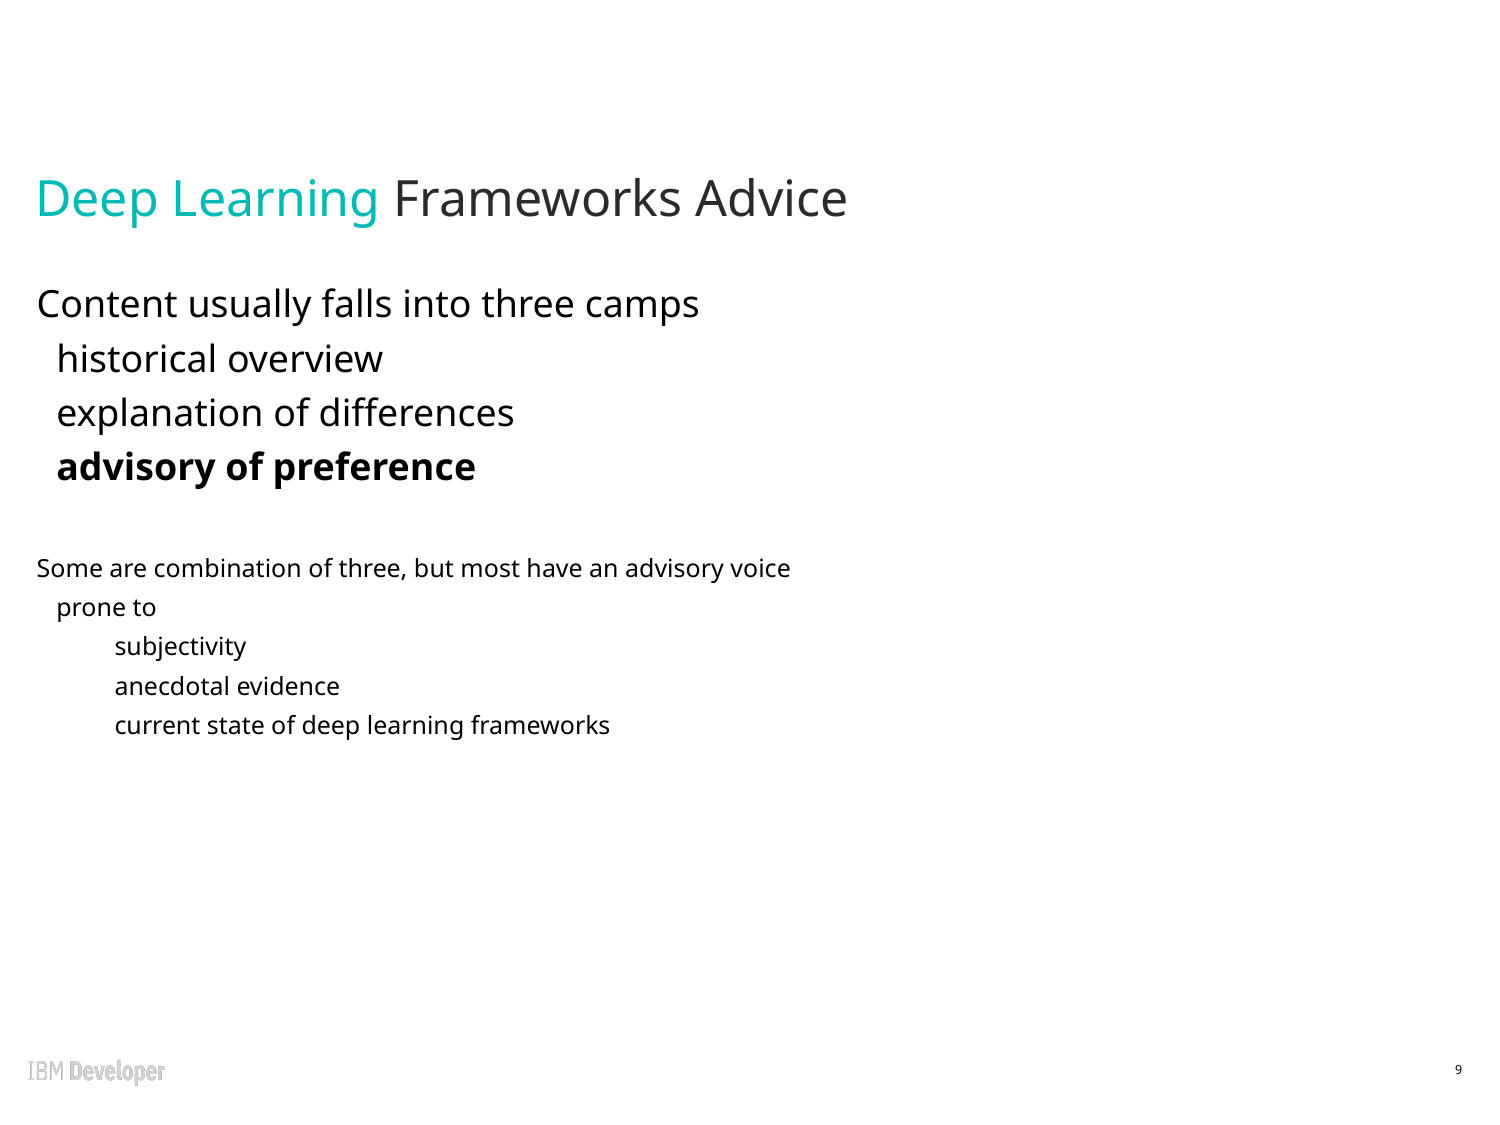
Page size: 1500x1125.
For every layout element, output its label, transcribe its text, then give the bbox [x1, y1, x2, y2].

title Deep Learning Frameworks Advice [35, 173, 1233, 230]
text_box Content usually falls into three camps historical overview explanation of differences advisory of preference Some are combination of three, but most have an advisory voice prone to subjectivity anecdotal evidence current state of deep learning frameworks [36, 280, 1420, 926]
slide_number 9 [1125, 1055, 1463, 1086]
